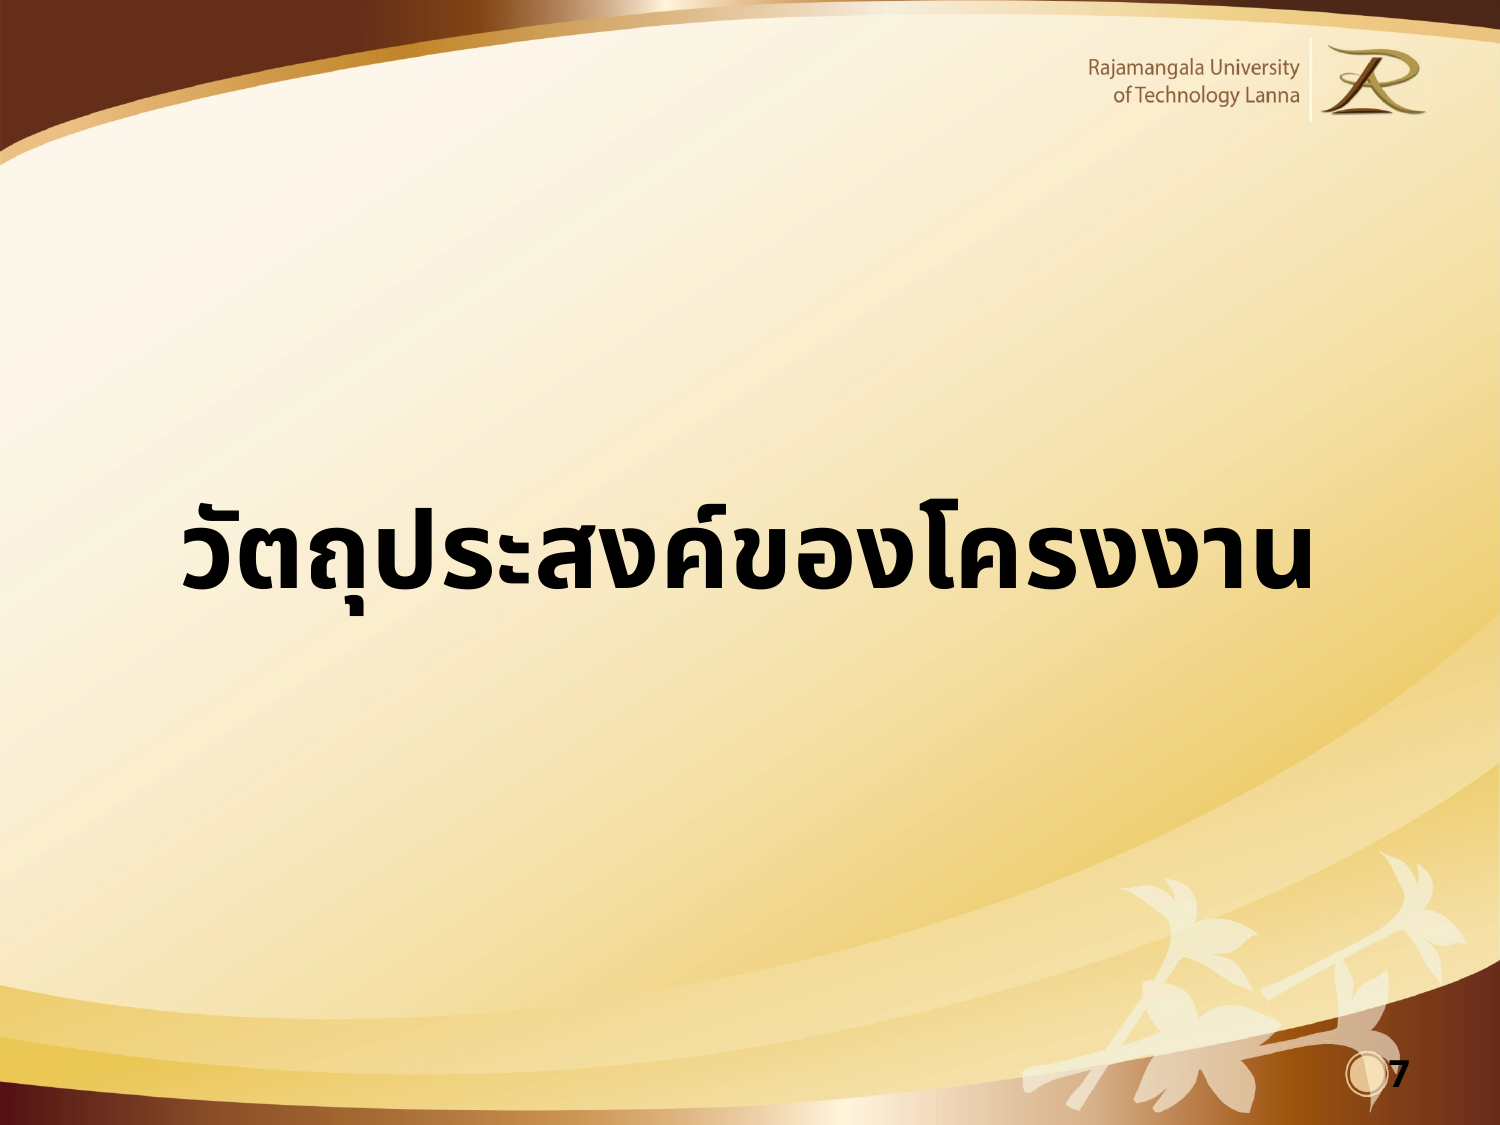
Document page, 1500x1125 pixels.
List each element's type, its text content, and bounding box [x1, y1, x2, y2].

picture [0, 0, 1500, 1125]
text_box วัตถุประสงค์ของโครงงาน [112, 425, 1388, 666]
text_box 7 [1074, 1042, 1425, 1103]
